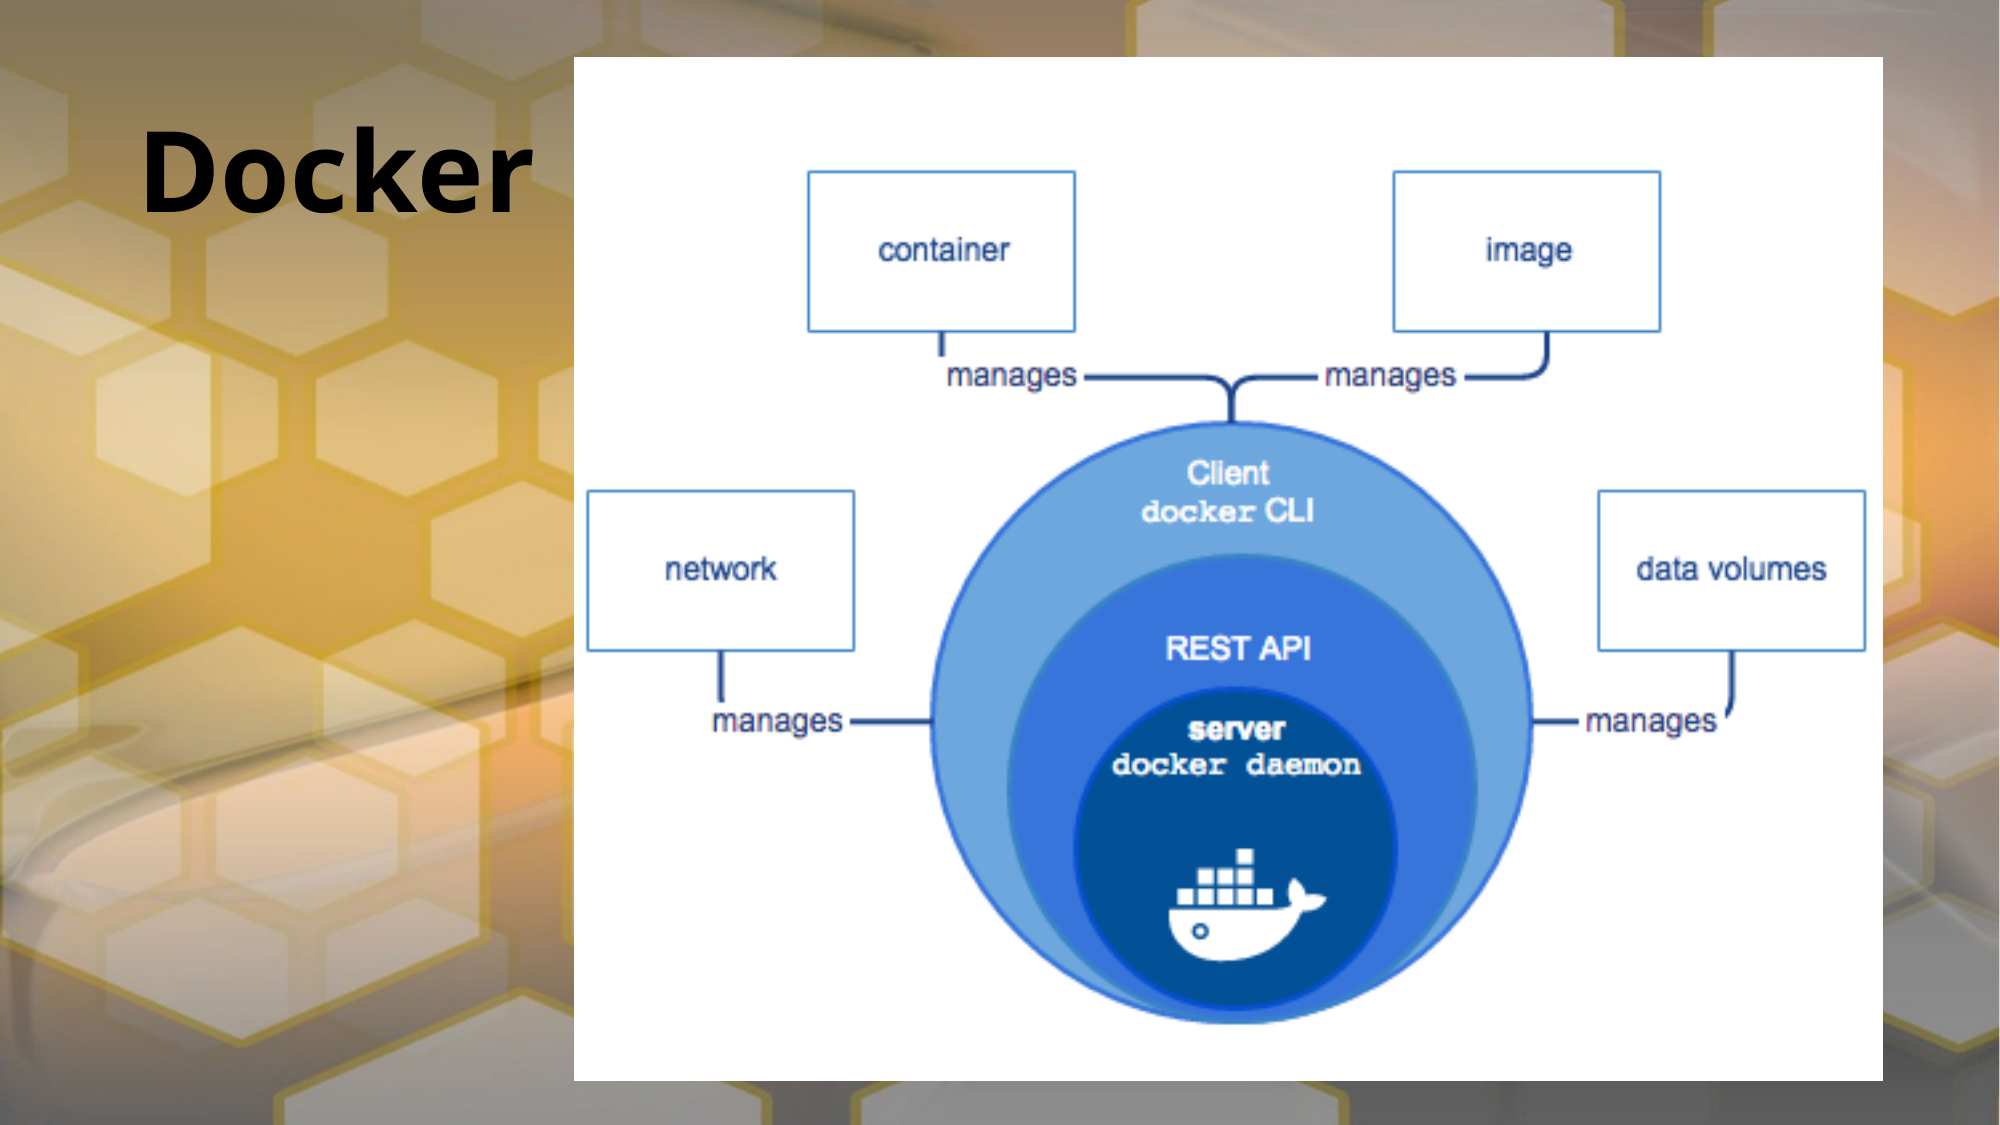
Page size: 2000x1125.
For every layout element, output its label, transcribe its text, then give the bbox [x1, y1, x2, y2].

title Docker [122, 57, 574, 245]
picture [0, 0, 2000, 1125]
